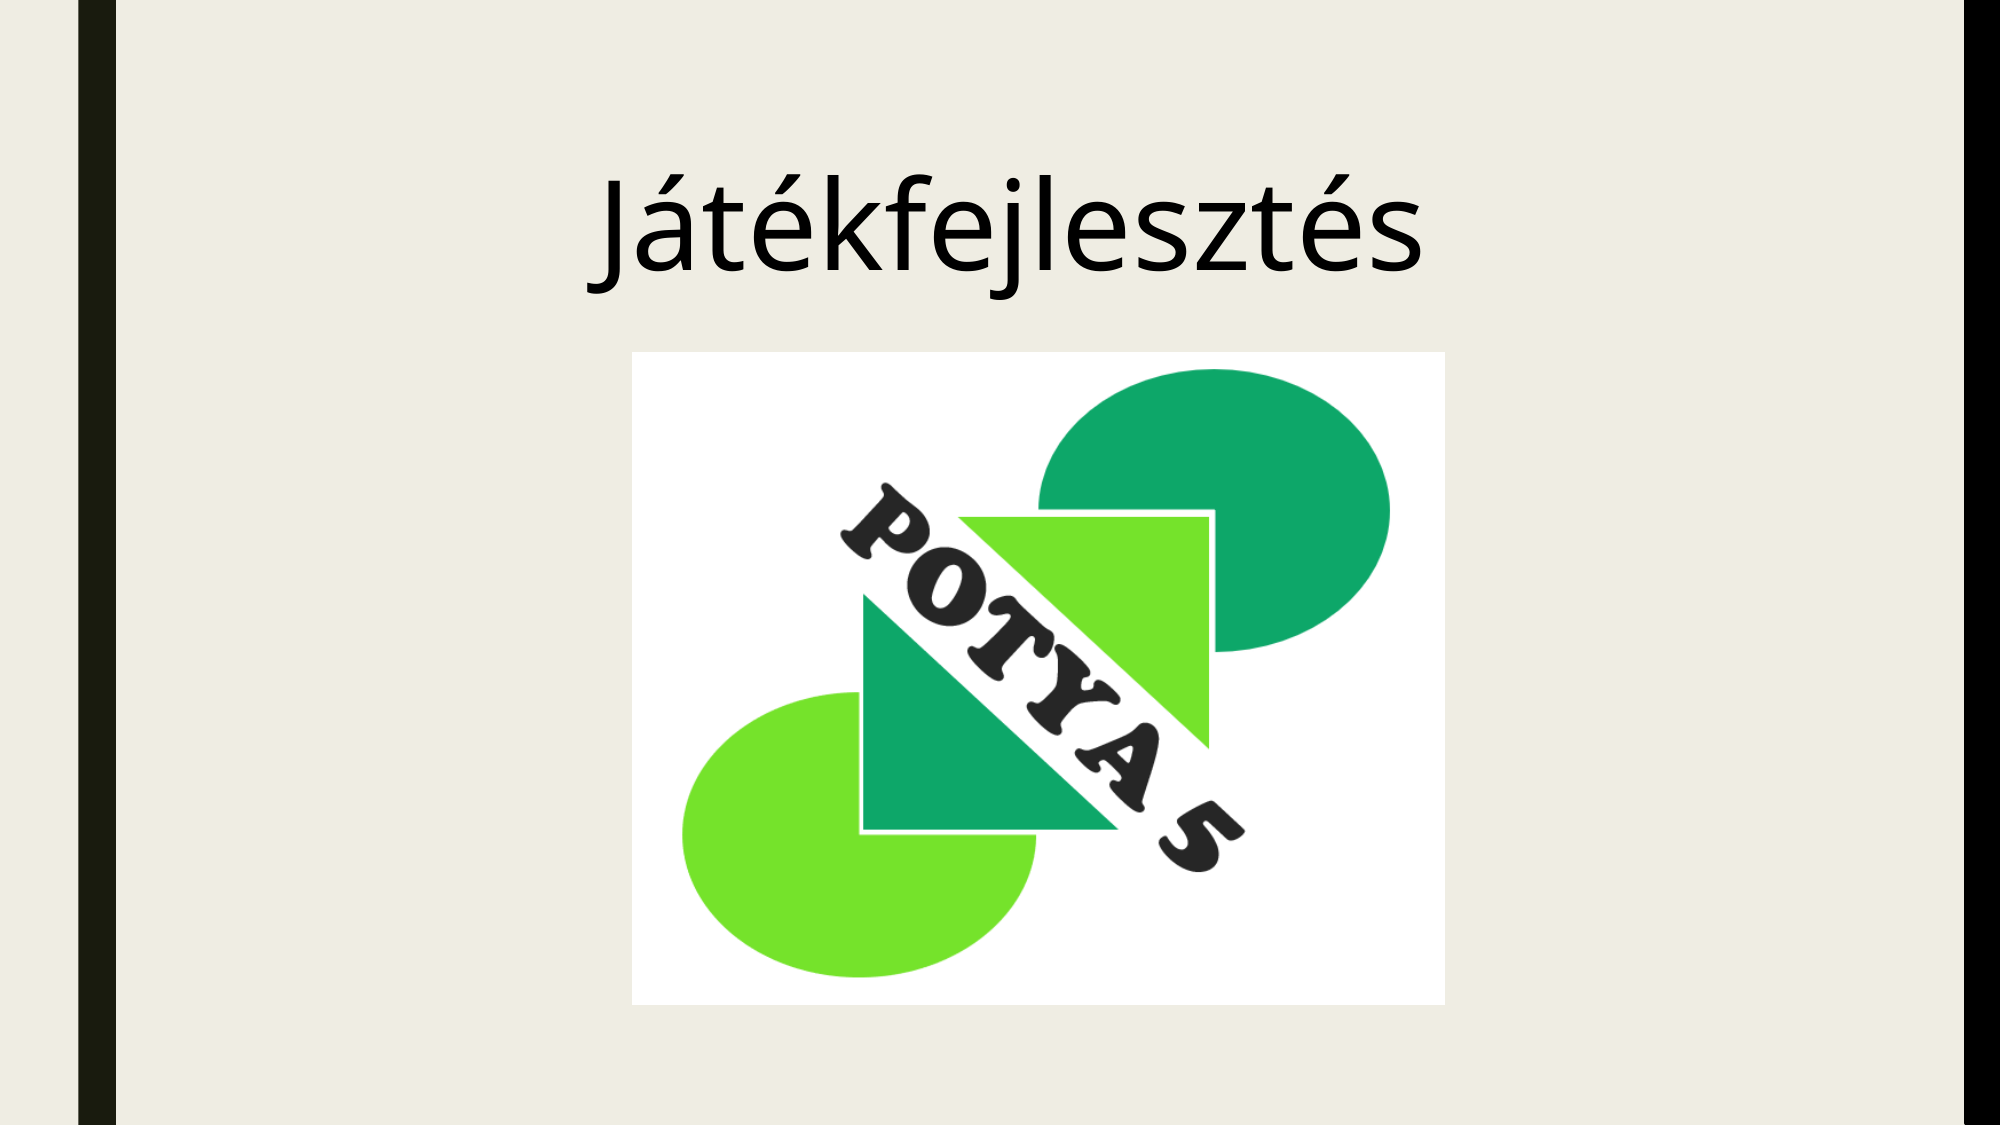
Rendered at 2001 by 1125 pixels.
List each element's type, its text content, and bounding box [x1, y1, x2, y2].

text_box [1964, 0, 2000, 1125]
picture [632, 352, 1445, 1005]
text_box Játékfejlesztés [582, 137, 1495, 303]
